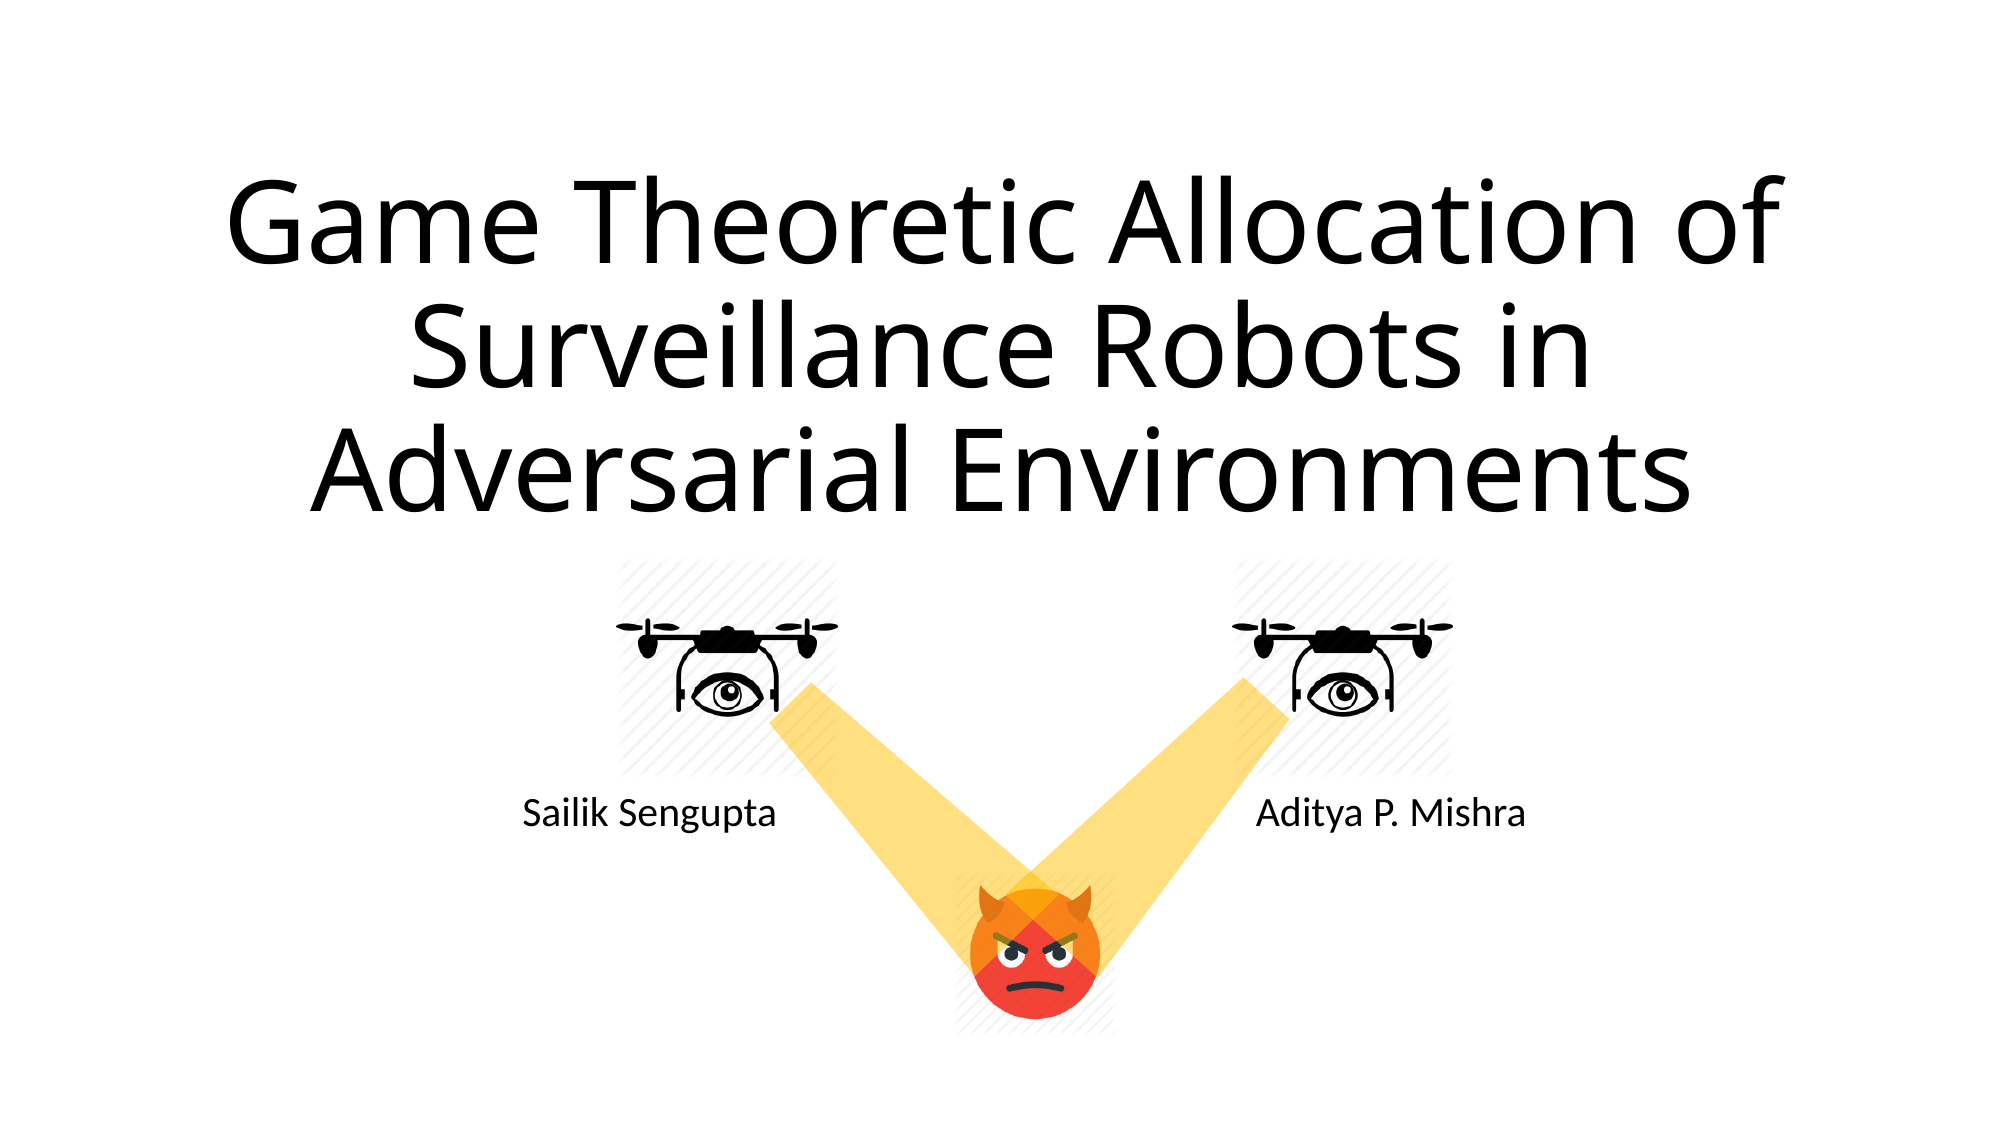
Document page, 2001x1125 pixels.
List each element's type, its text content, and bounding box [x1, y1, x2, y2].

title Game Theoretic Allocation of Surveillance Robots in Adversarial Environments [155, 155, 1851, 544]
text_box Sailik Sengupta [507, 777, 809, 843]
text_box [813, 705, 1031, 950]
picture [953, 871, 1118, 1036]
text_box [1031, 687, 1246, 951]
picture [1232, 556, 1453, 778]
picture [616, 556, 838, 778]
text_box Aditya P. Mishra [1241, 777, 1542, 843]
